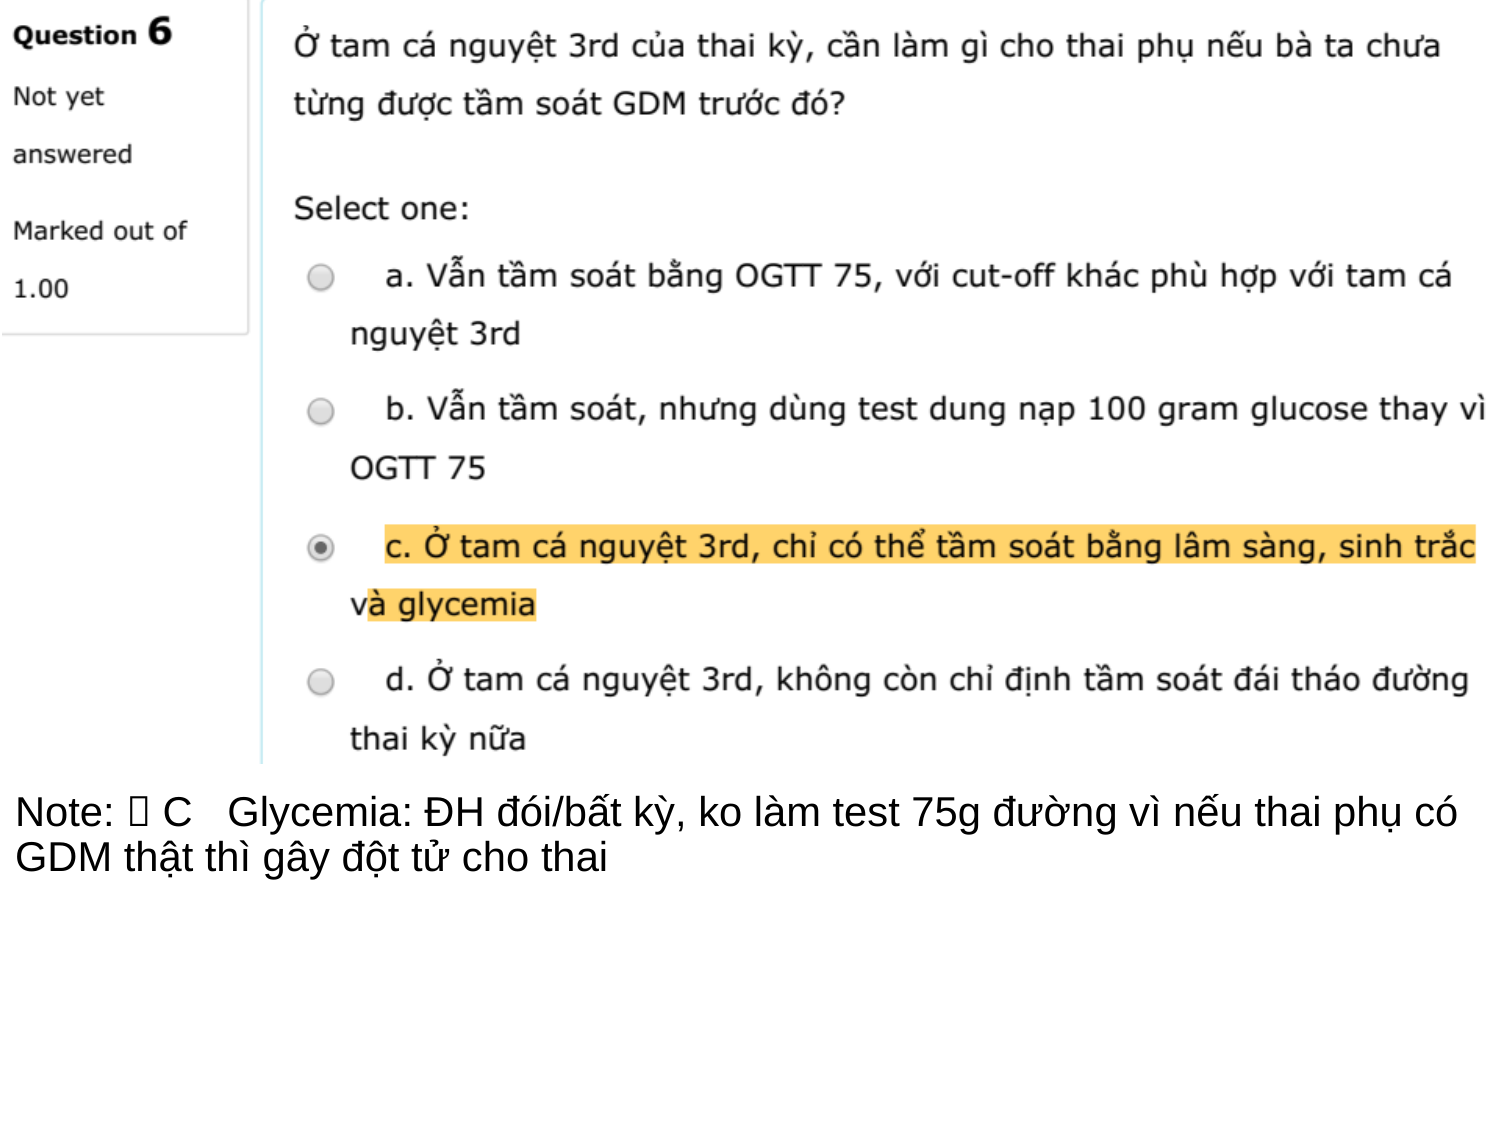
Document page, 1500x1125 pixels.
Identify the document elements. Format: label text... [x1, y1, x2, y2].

picture [2, 0, 1498, 764]
subtitle Note:  C Glycemia: ĐH đói/bất kỳ, ko làm test 75g đường vì nếu thai phụ có GDM thật thì gây đột tử cho thai [0, 783, 1500, 1093]
